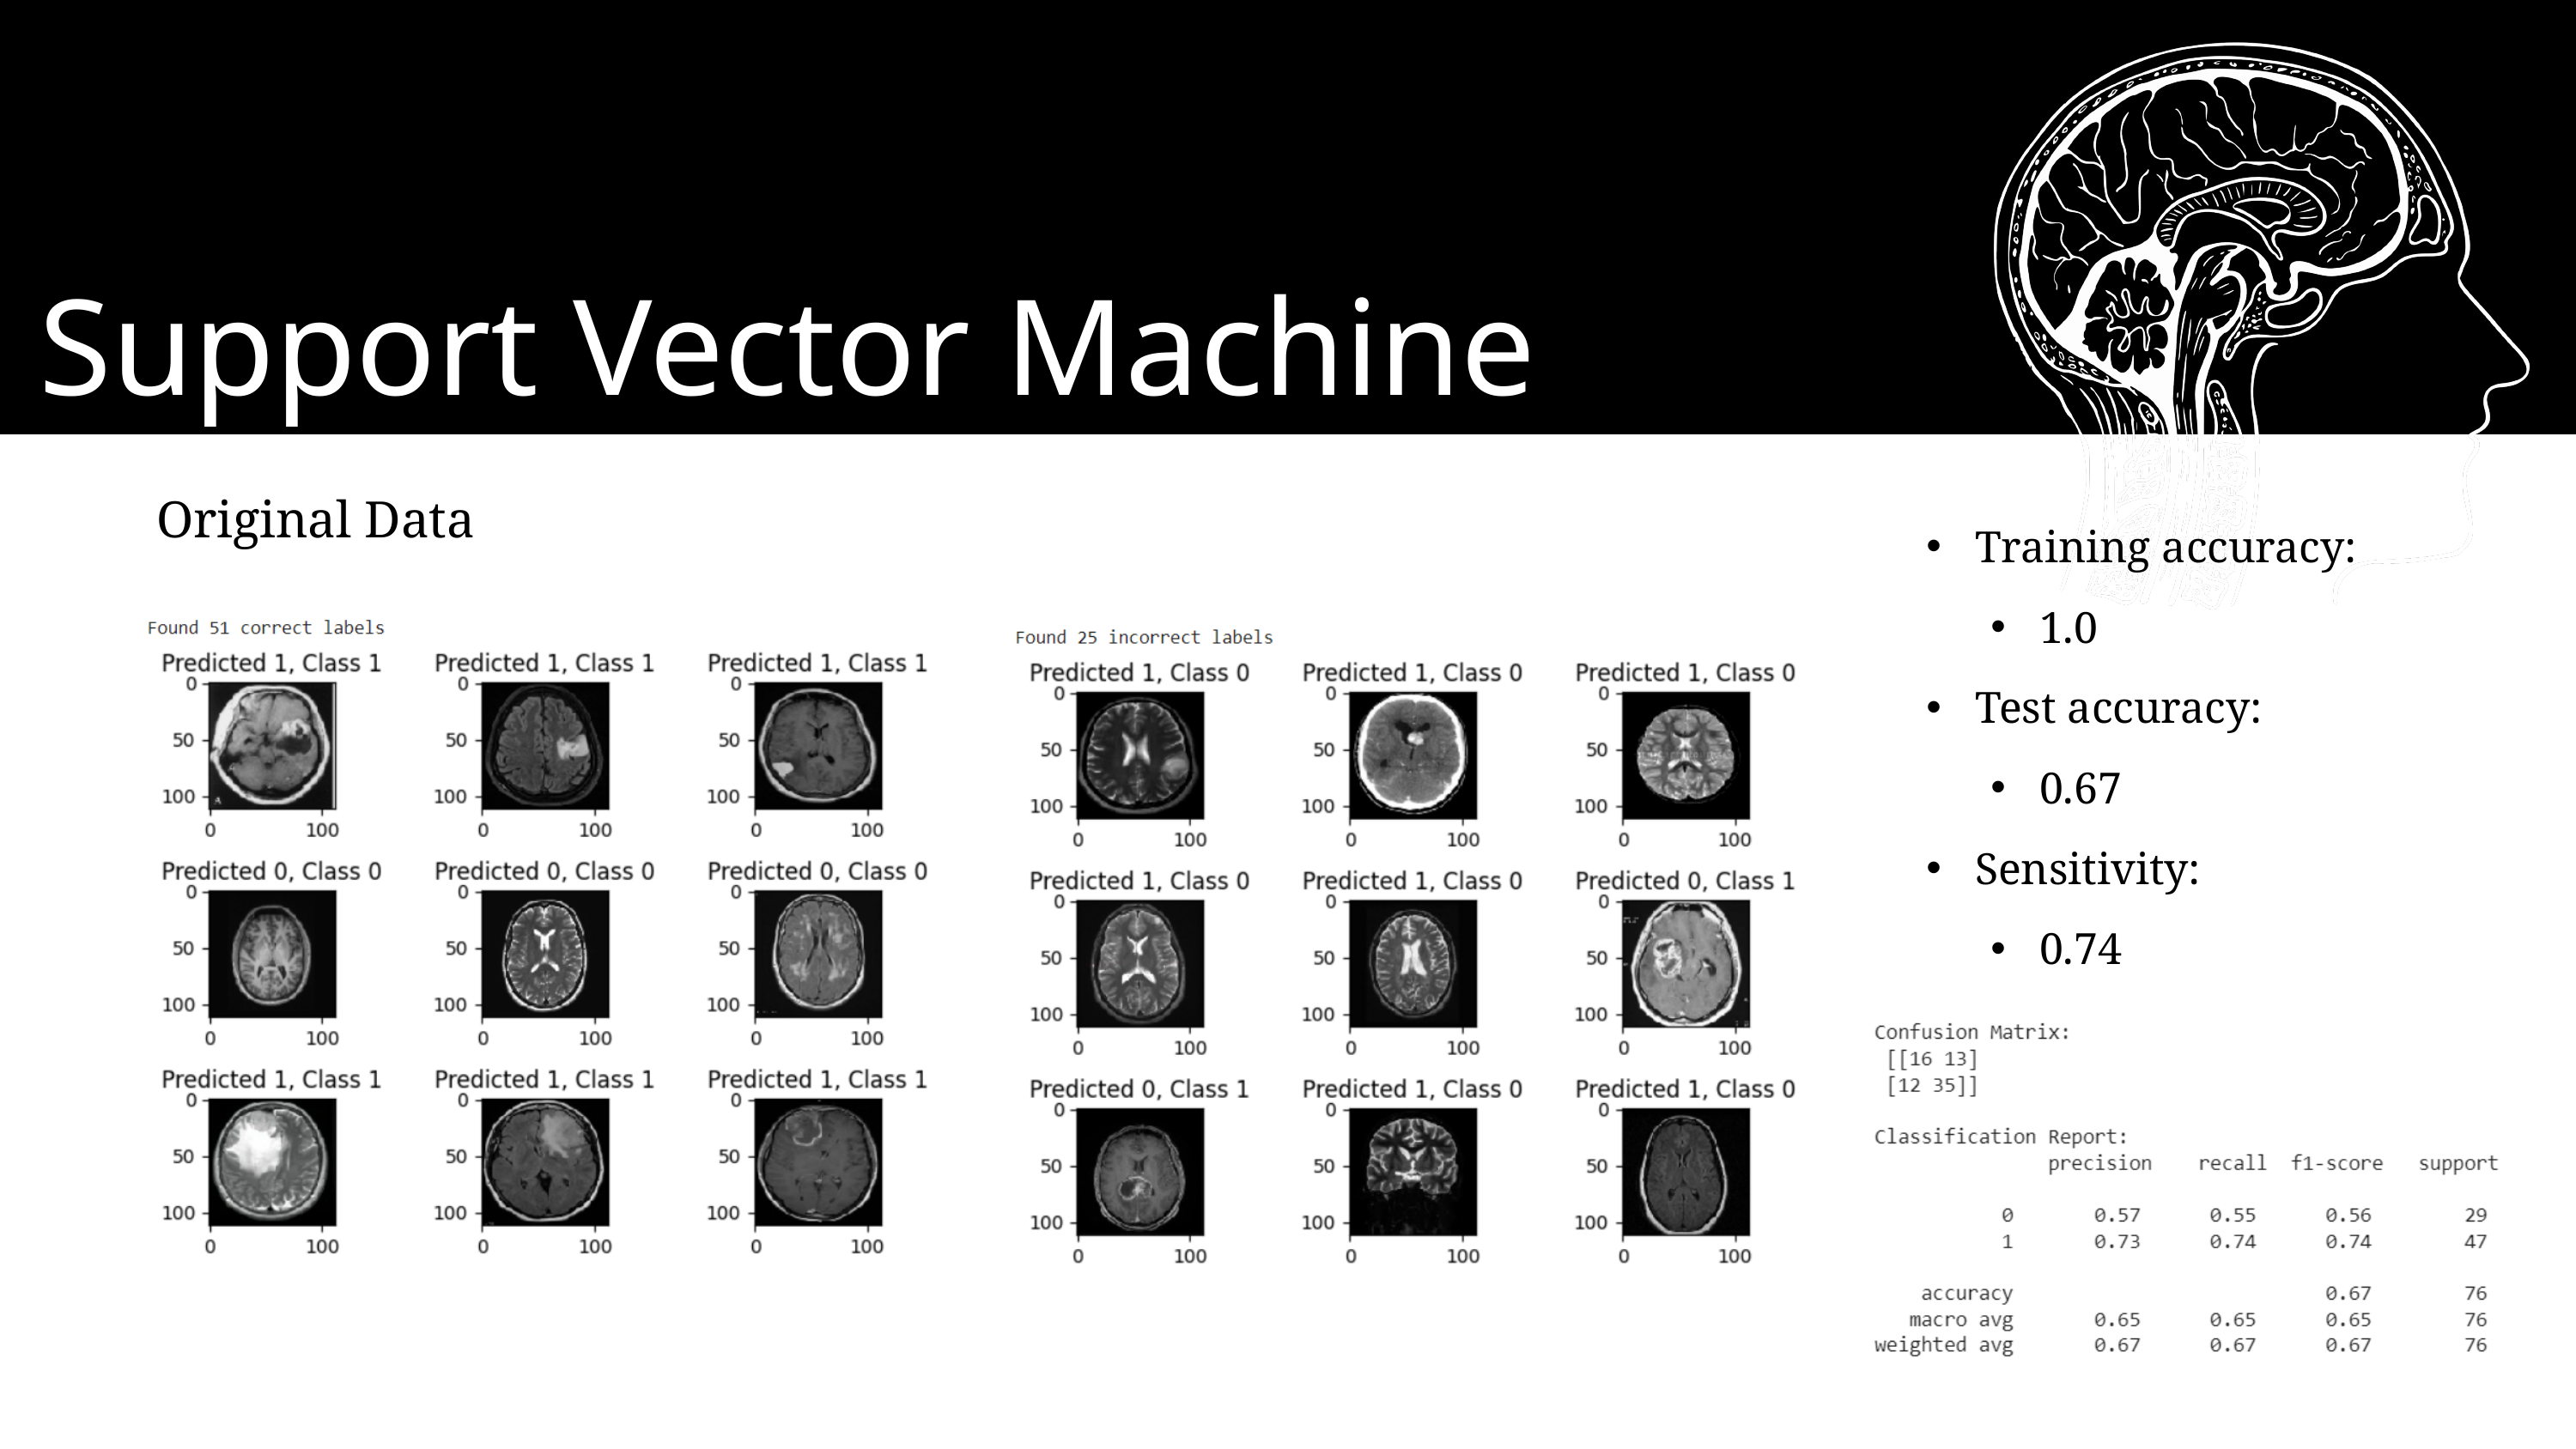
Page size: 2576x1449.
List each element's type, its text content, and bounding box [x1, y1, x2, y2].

text_box Training accuracy: 1.0 Test accuracy: 0.67 Sensitivity: 0.74 [1877, 490, 2504, 1013]
picture [1012, 623, 1814, 1275]
picture [1991, 31, 2534, 611]
picture [143, 610, 949, 1275]
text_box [0, 0, 2576, 435]
picture [1862, 1014, 2506, 1371]
text_box Original Data [107, 467, 762, 548]
